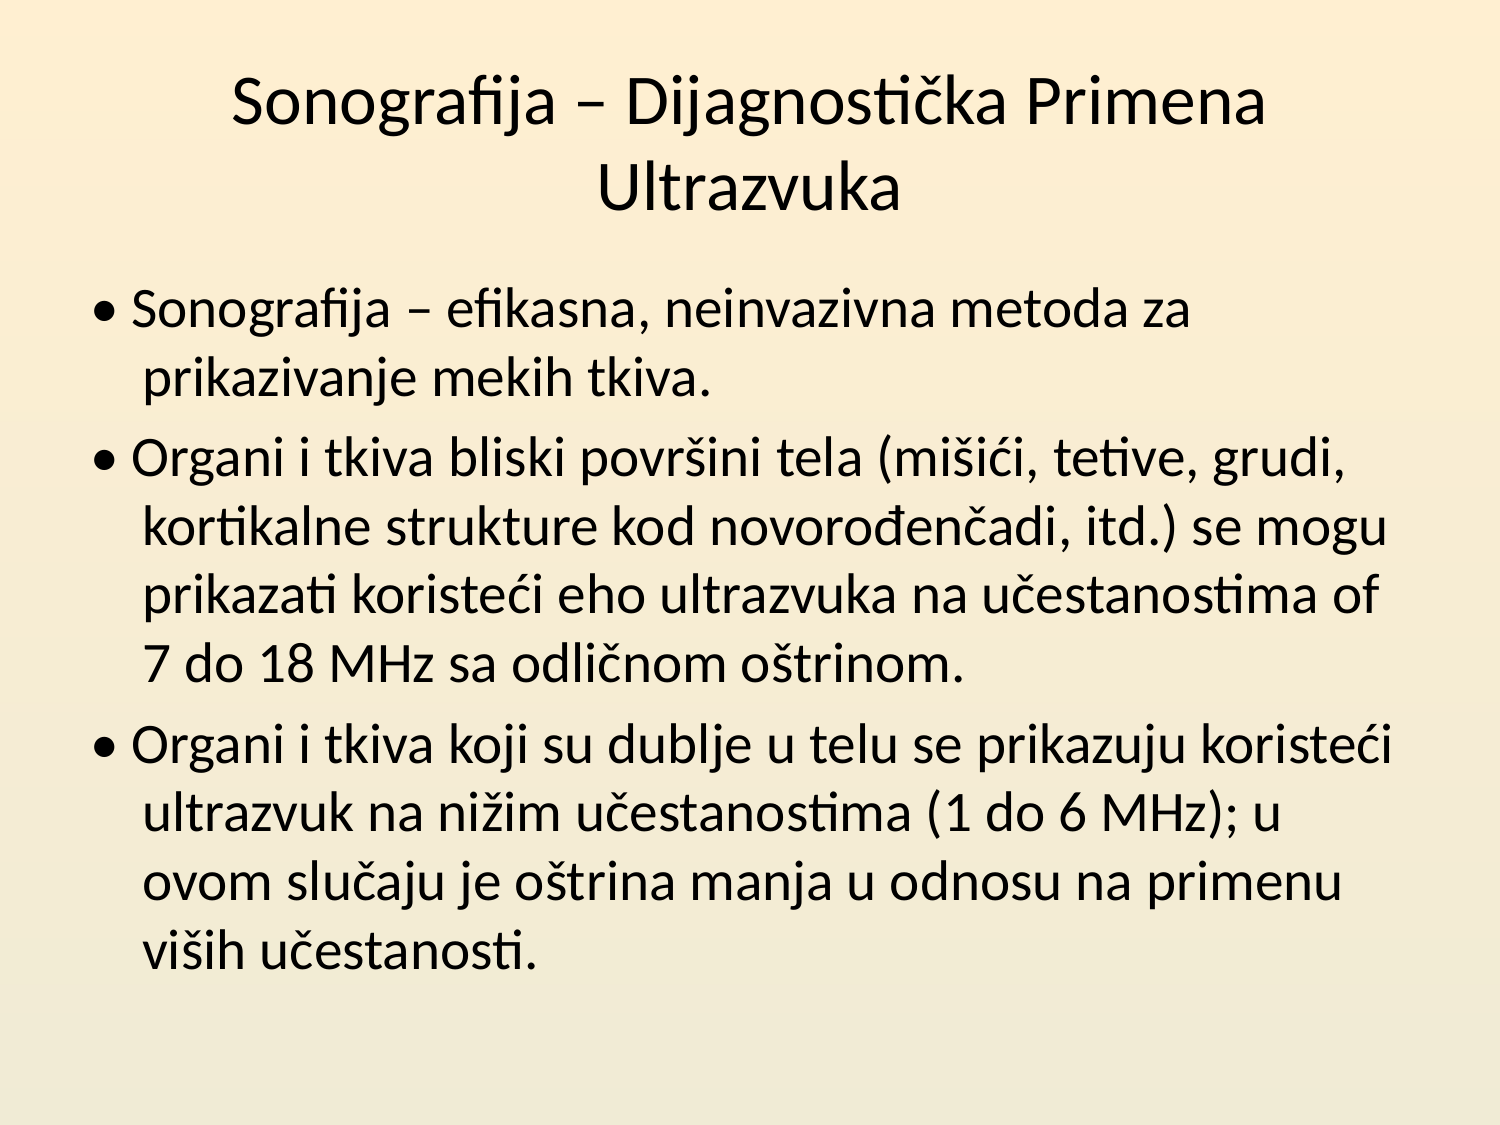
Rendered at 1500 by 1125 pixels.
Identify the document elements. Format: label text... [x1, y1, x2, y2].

title Sonografija – Dijagnostička Primena Ultrazvuka [75, 45, 1425, 233]
list • Sonografija – efikasna, neinvazivna metoda za prikazivanje mekih tkiva. • Organi i tkiva bliski površini tela (mišići, tetive, grudi, kortikalne strukture kod novorođenčadi, itd.) se mogu prikazati koristeći eho ultrazvuka na učestanostima of 7 do 18 MHz sa odličnom oštrinom. • Organi i tkiva koji su dublje u telu se prikazuju koristeći ultrazvuk na nižim učestanostima (1 do 6 MHz); u ovom slučaju je oštrina manja u odnosu na primenu viših učestanosti. [75, 262, 1425, 1005]
